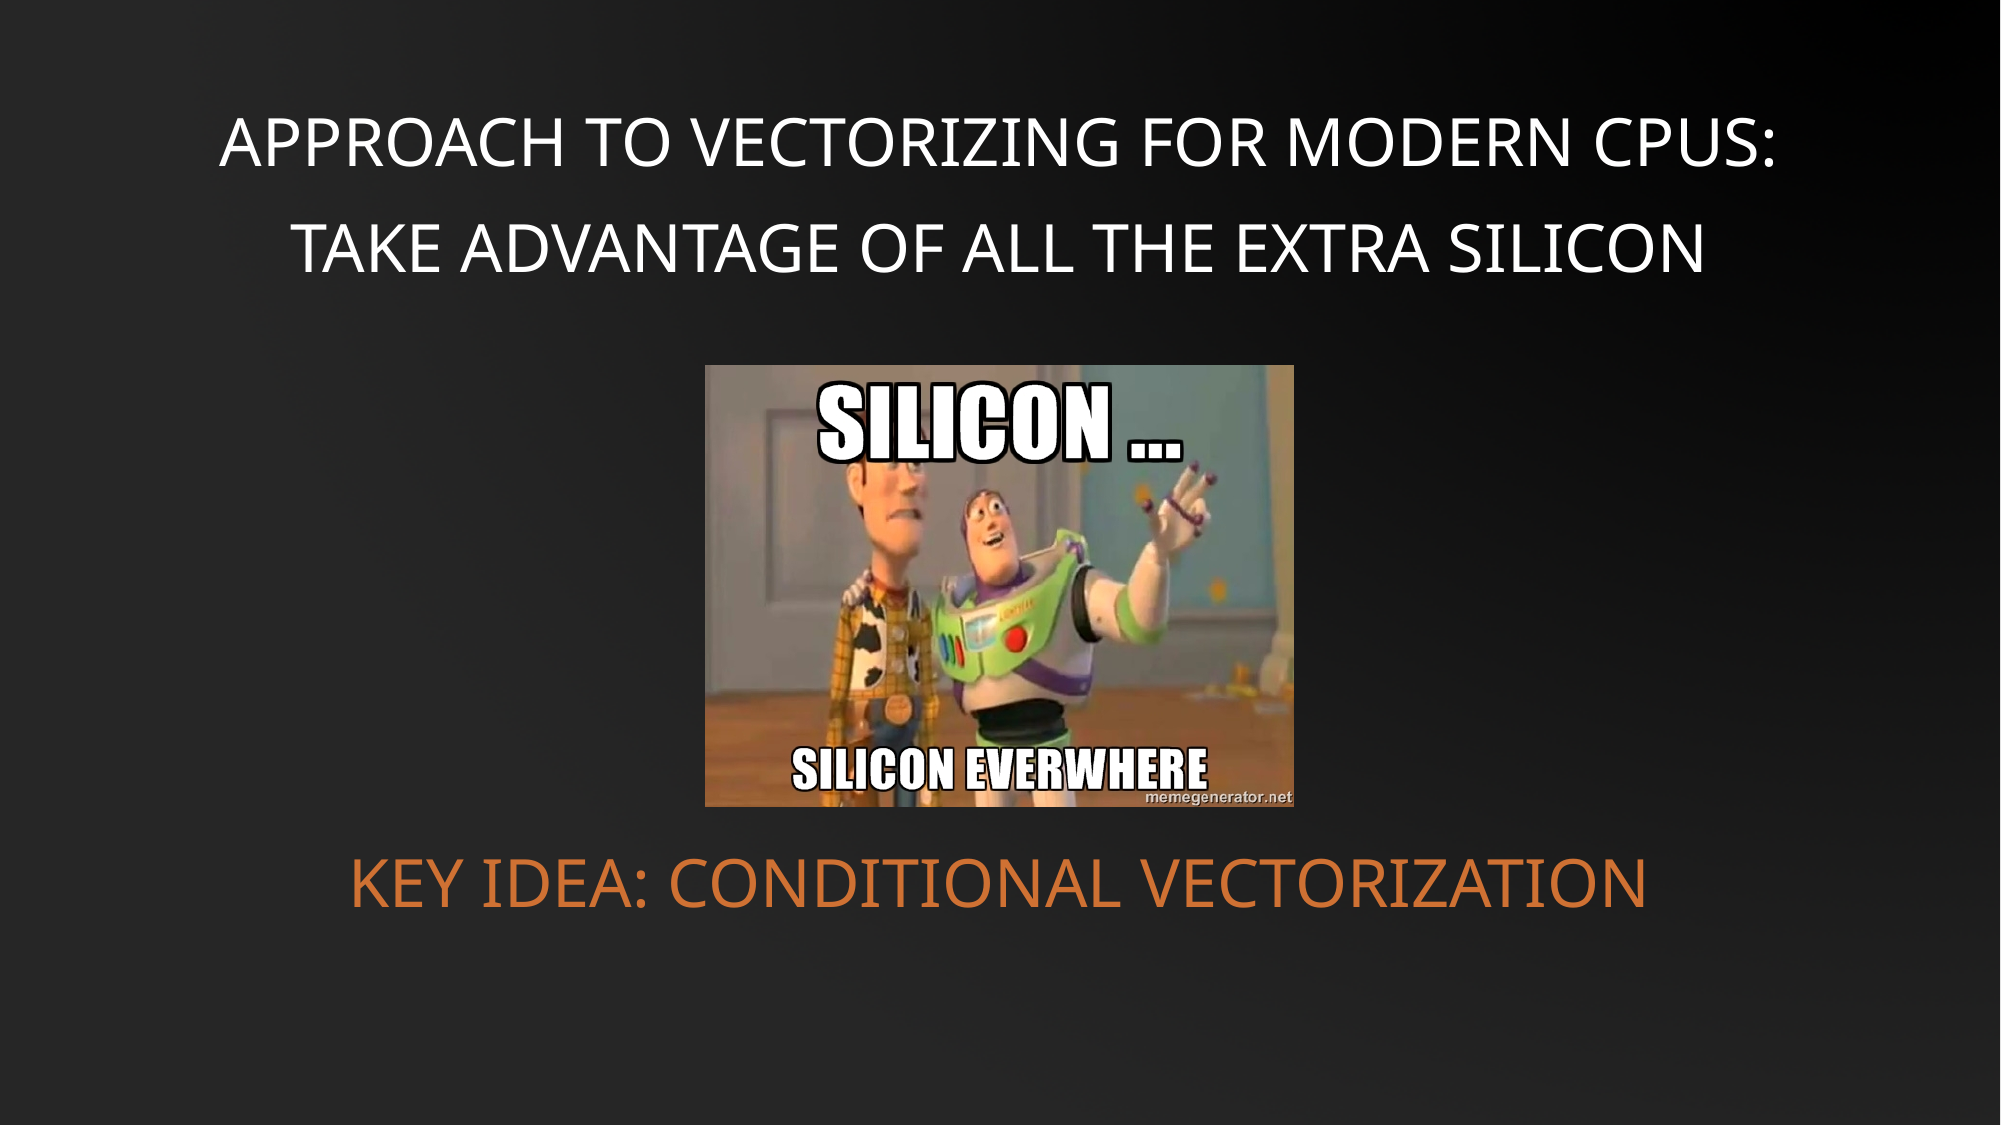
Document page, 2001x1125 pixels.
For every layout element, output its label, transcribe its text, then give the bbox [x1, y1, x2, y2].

picture [0, 0, 2001, 1125]
list Approach to vectorizing for modern CPUs: Take advantage of all the extra silicon Key idea: conditional vectorization [187, 92, 1813, 1080]
